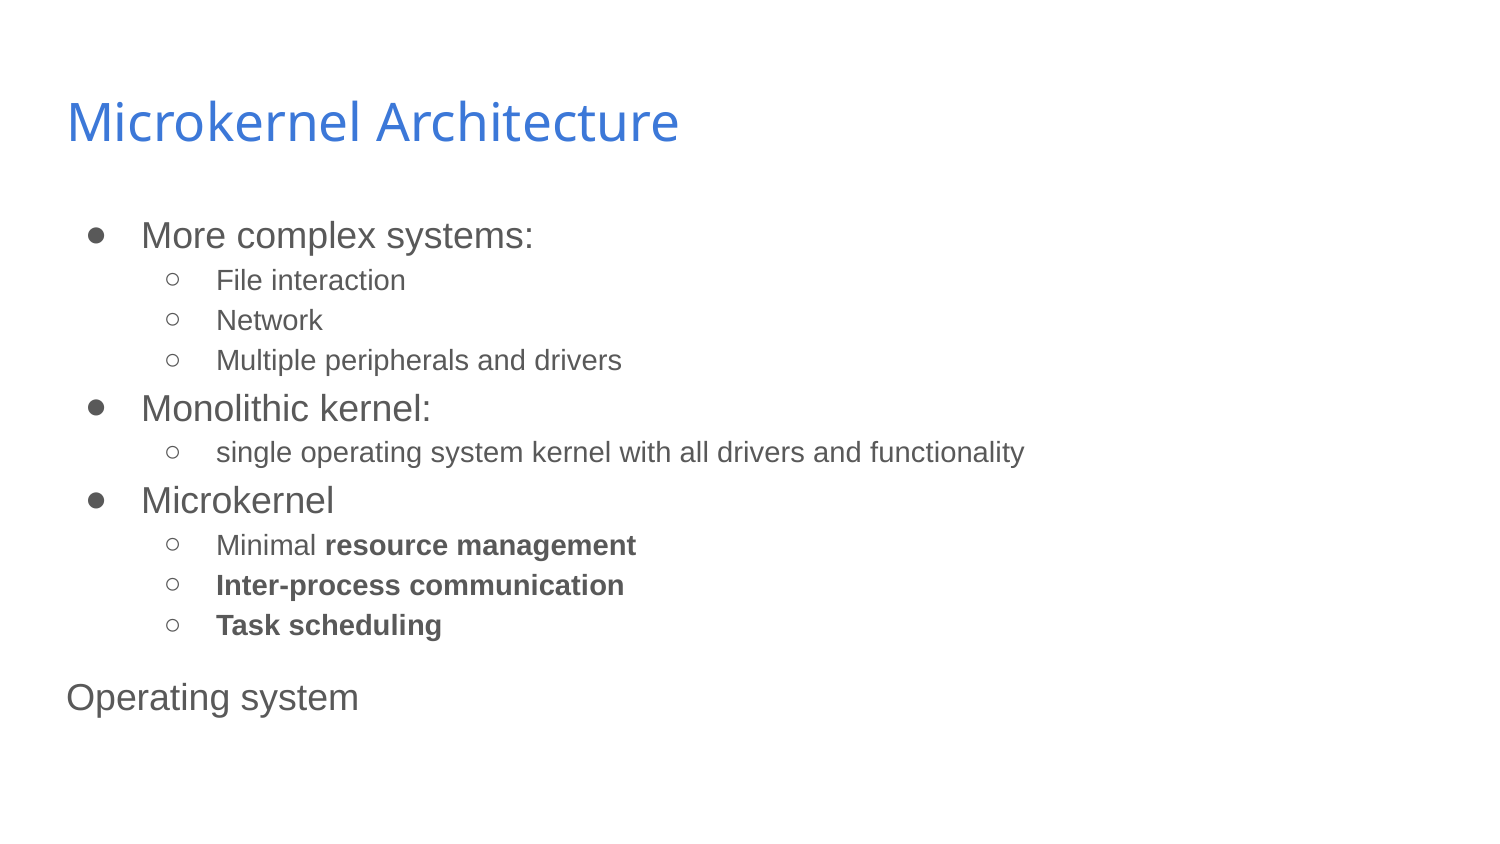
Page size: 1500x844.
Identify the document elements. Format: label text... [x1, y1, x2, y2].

list More complex systems: File interaction Network Multiple peripherals and drivers Monolithic kernel: single operating system kernel with all drivers and functionality Microkernel Minimal resource management Inter-process communication Task scheduling Operating system [51, 189, 1449, 750]
title Microkernel Architecture [51, 72, 1449, 167]
